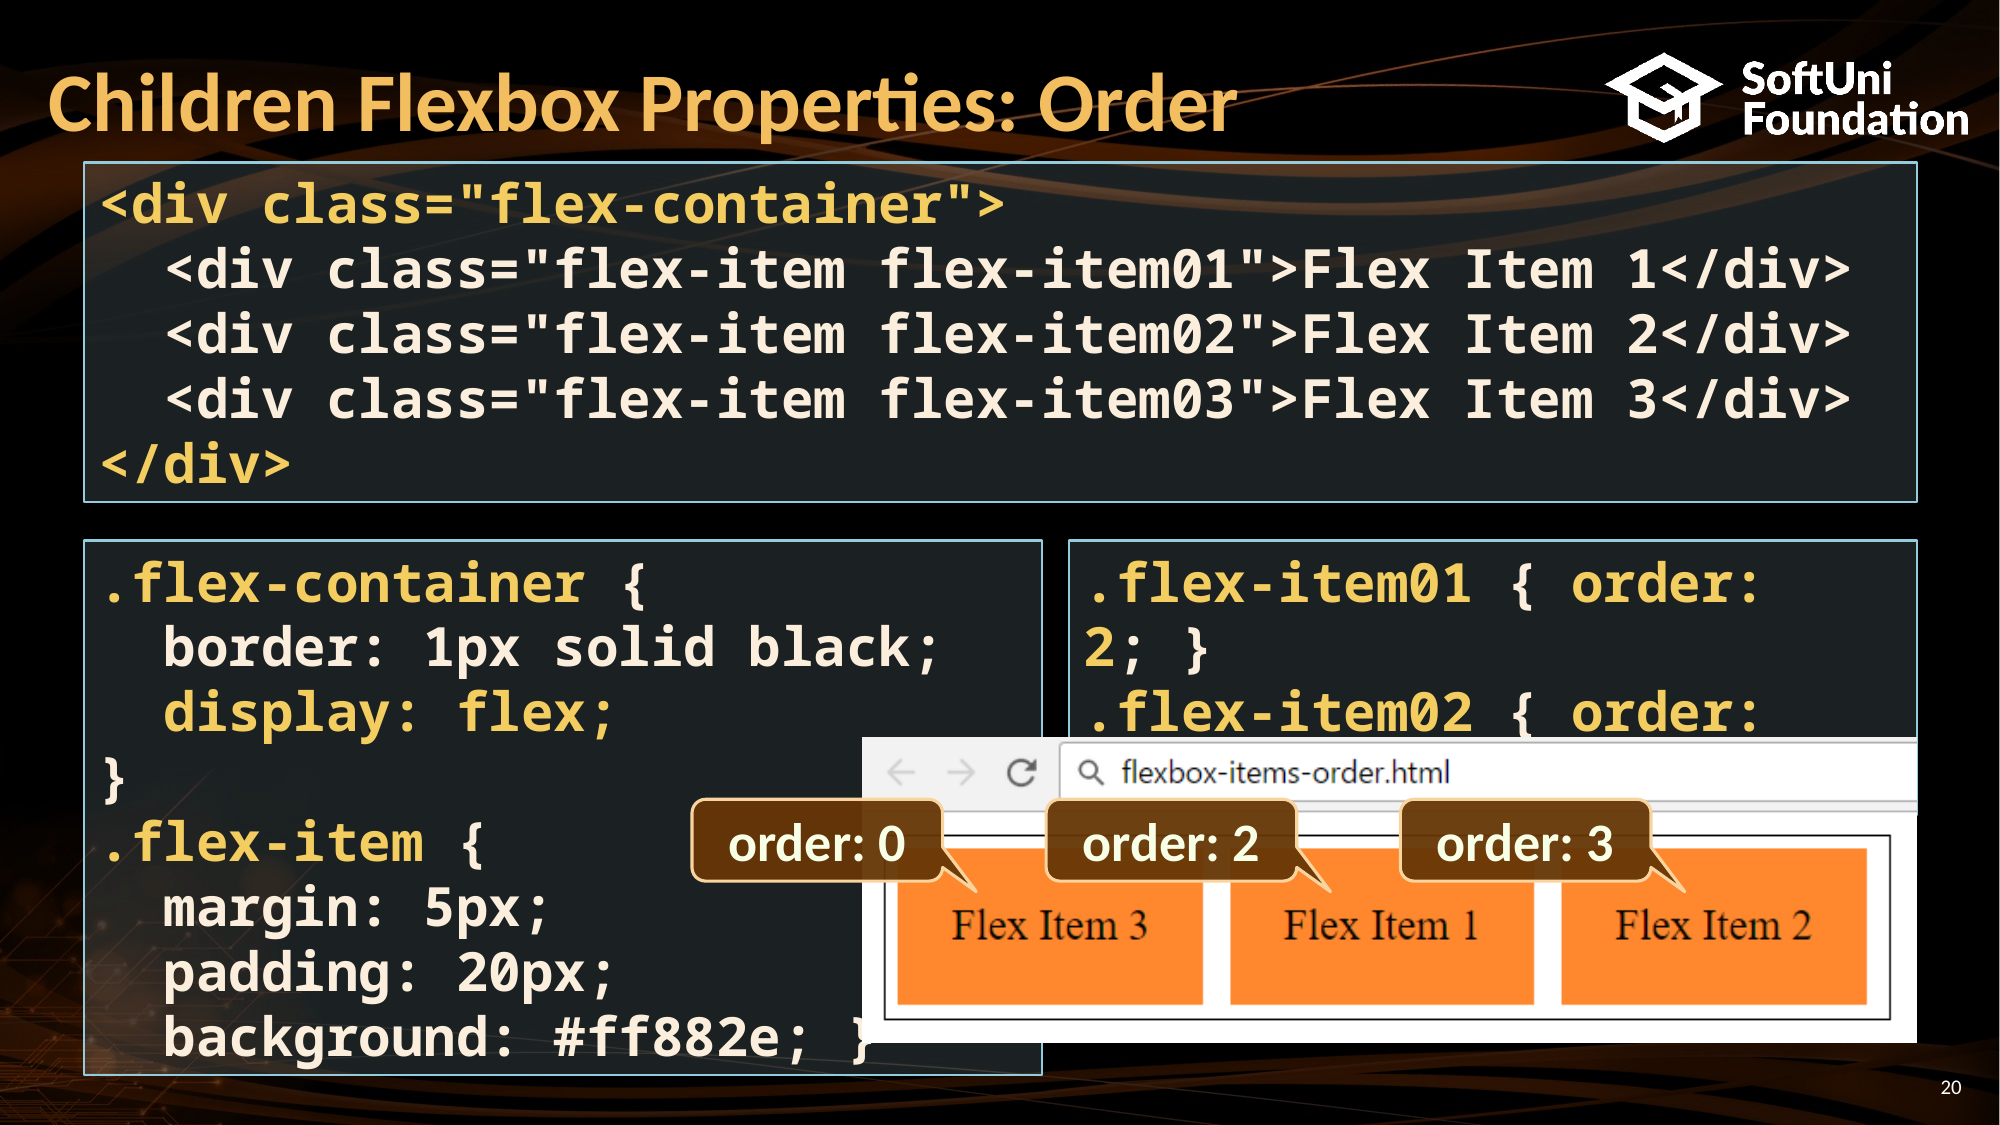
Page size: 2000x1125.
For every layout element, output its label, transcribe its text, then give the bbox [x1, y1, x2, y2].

picture [0, 0, 2000, 1125]
text_box <number> [1897, 1070, 1968, 1103]
text_box .flex-item01 { order: 2; } .flex-item02 { order: 3; } [1069, 540, 1917, 736]
text_box .flex-container { border: 1px solid black; display: flex; } .flex-item { margin: 5px; padding: 20px; background: #ff882e; } [84, 540, 1042, 1075]
text_box Children Flexbox Properties: Order [30, 6, 1602, 189]
text_box <div class="flex-container"> <div class="flex-item flex-item01">Flex Item 1</div> <div class="flex-item flex-item02">Flex Item 2</div> <div class="flex-item flex-item03">Flex Item 3</div> </div> [84, 162, 1917, 503]
text_box order: 0 [689, 797, 856, 884]
